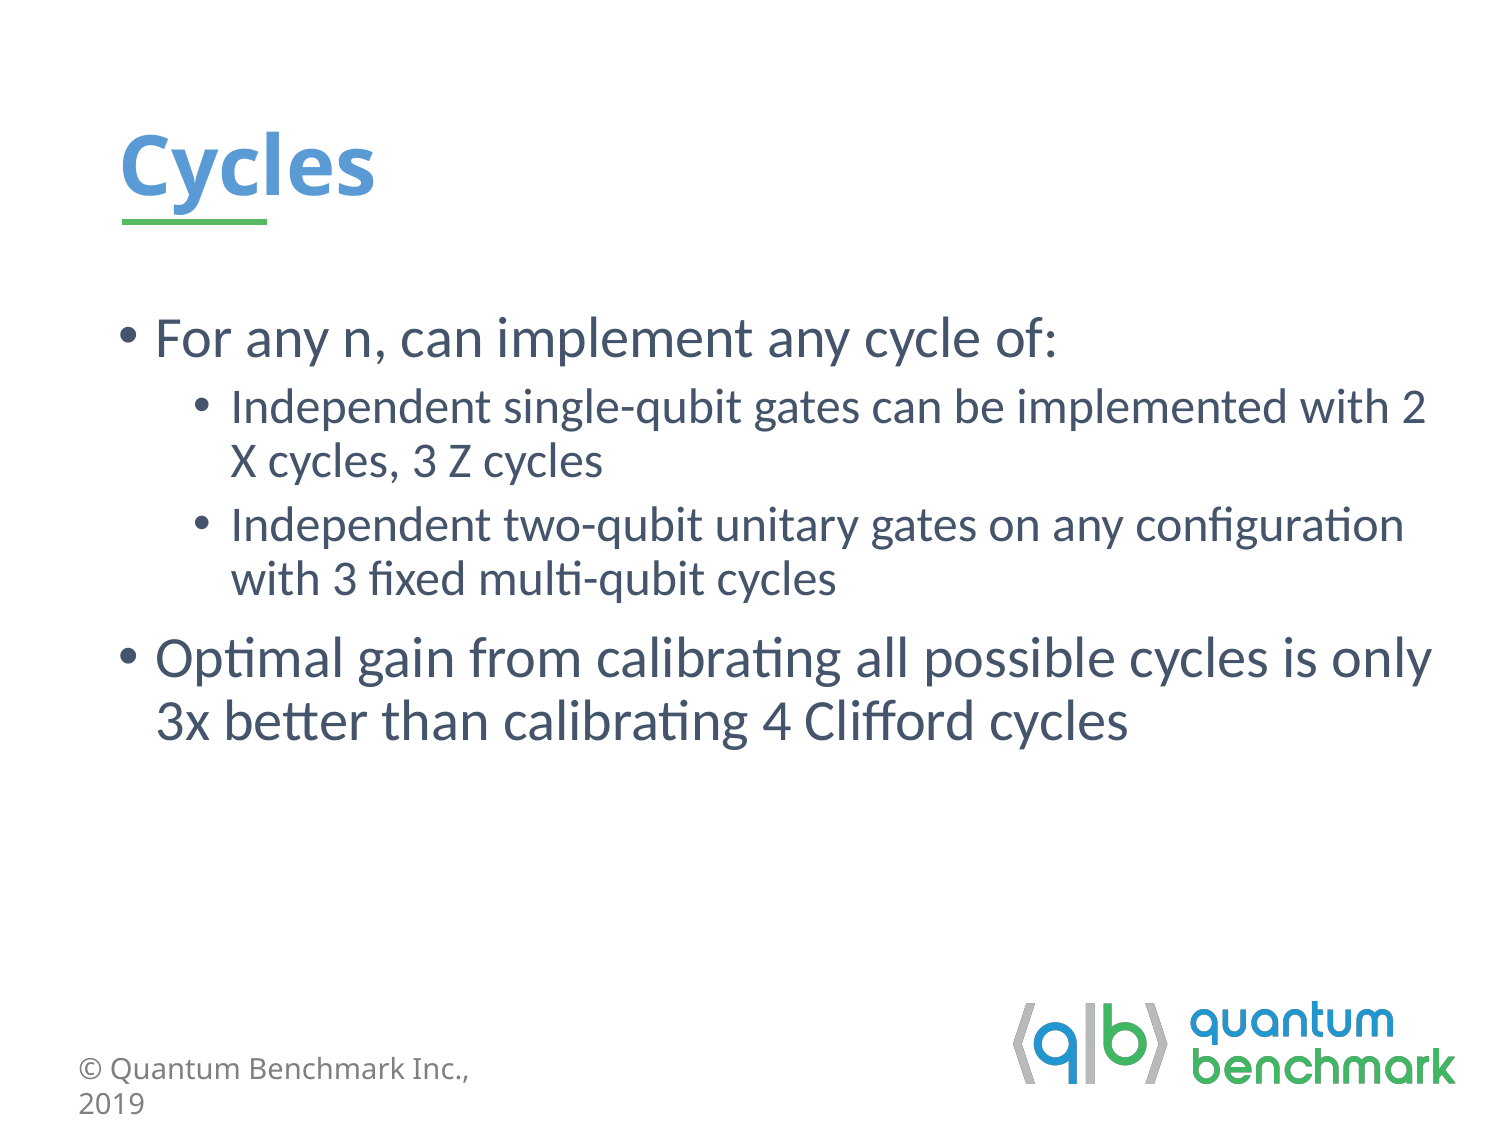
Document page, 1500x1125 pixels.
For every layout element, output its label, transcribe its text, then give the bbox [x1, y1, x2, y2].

title Cycles [103, 59, 1397, 278]
picture [1013, 1014, 1456, 1084]
list For any n, can implement any cycle of: Independent single-qubit gates can be implemented with 2 X cycles, 3 Z cycles Independent two-qubit unitary gates on any configuration with 3 fixed multi-qubit cycles Optimal gain from calibrating all possible cycles is only 3x better than calibrating 4 Clifford cycles [103, 299, 1459, 1014]
